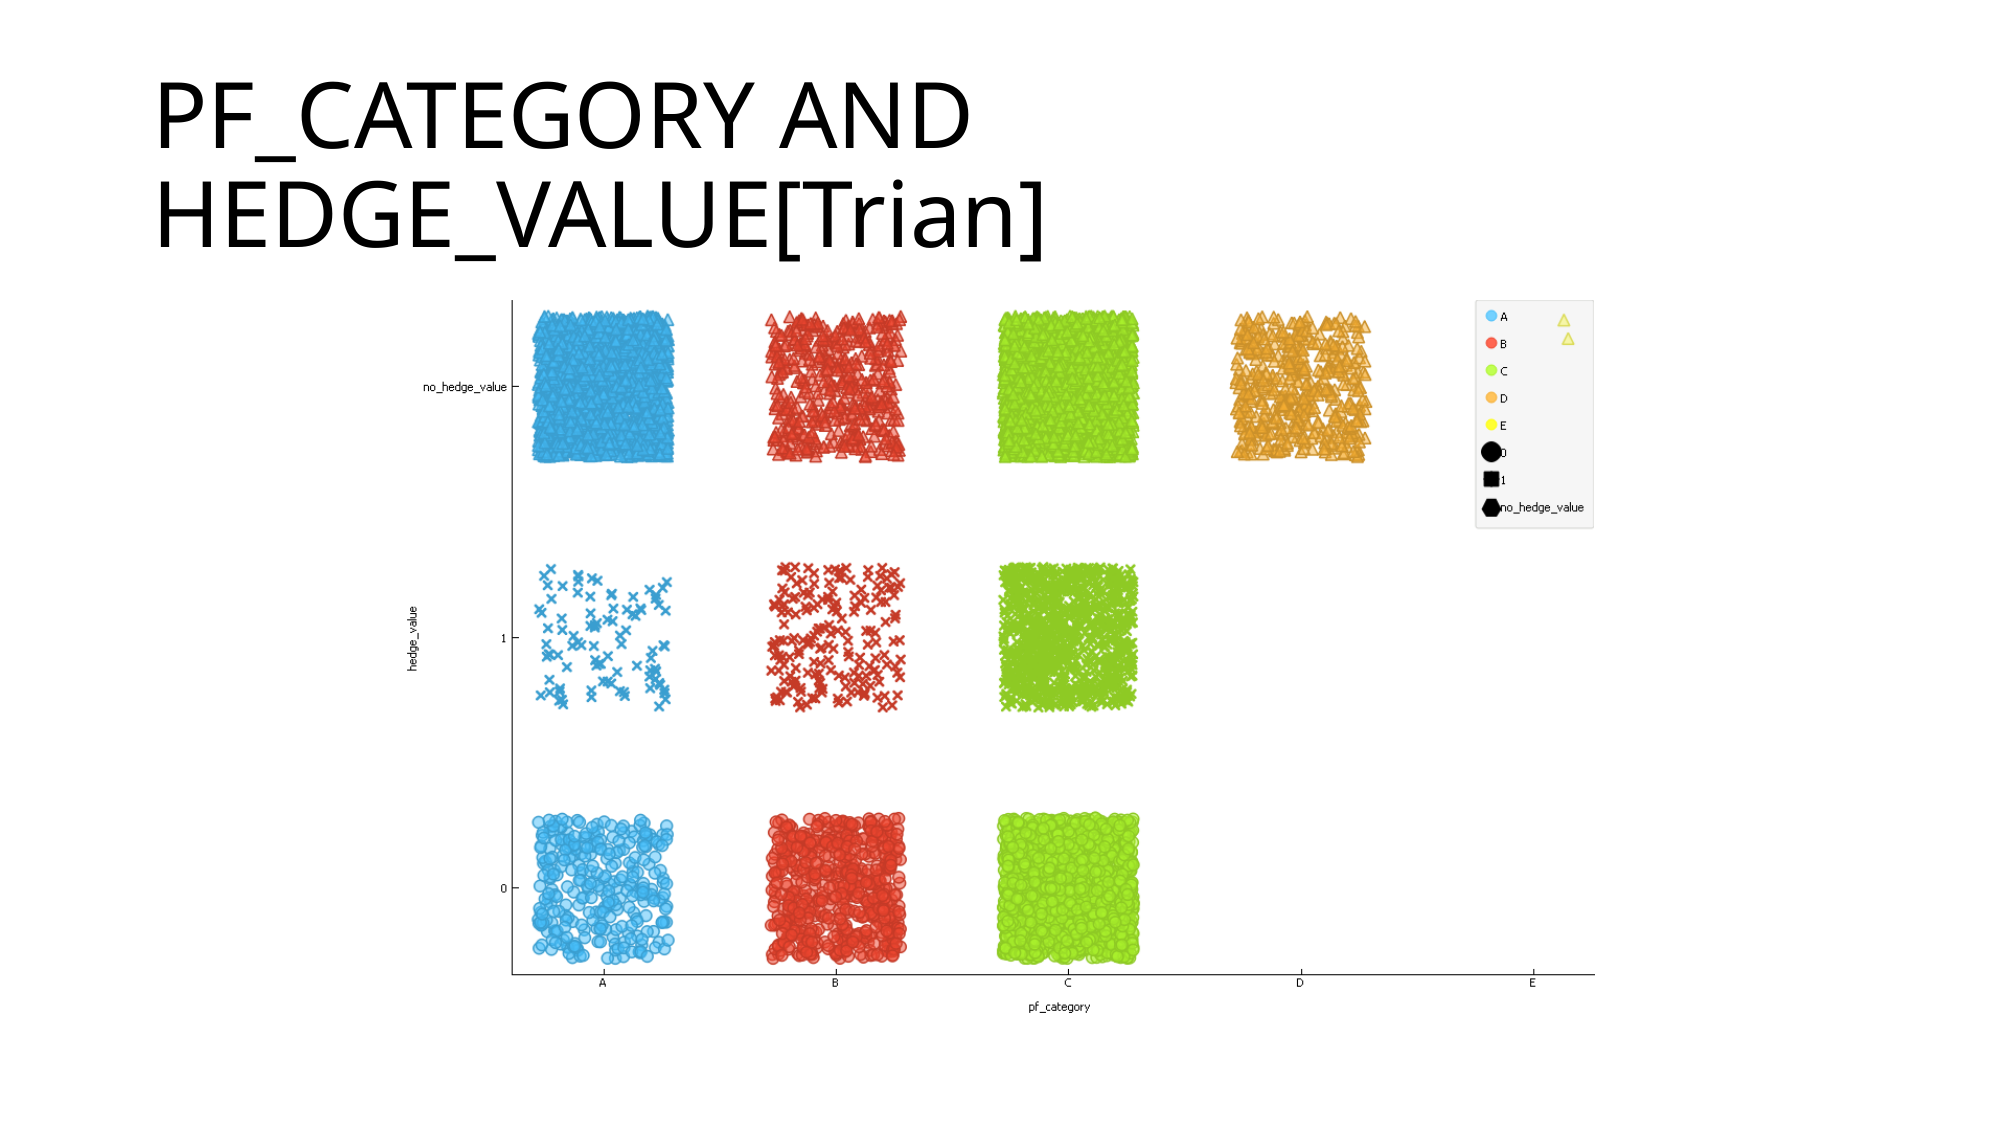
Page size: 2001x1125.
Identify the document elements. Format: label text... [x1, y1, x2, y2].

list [405, 299, 1595, 1014]
title PF_CATEGORY AND HEDGE_VALUE[Trian] [137, 59, 1863, 278]
